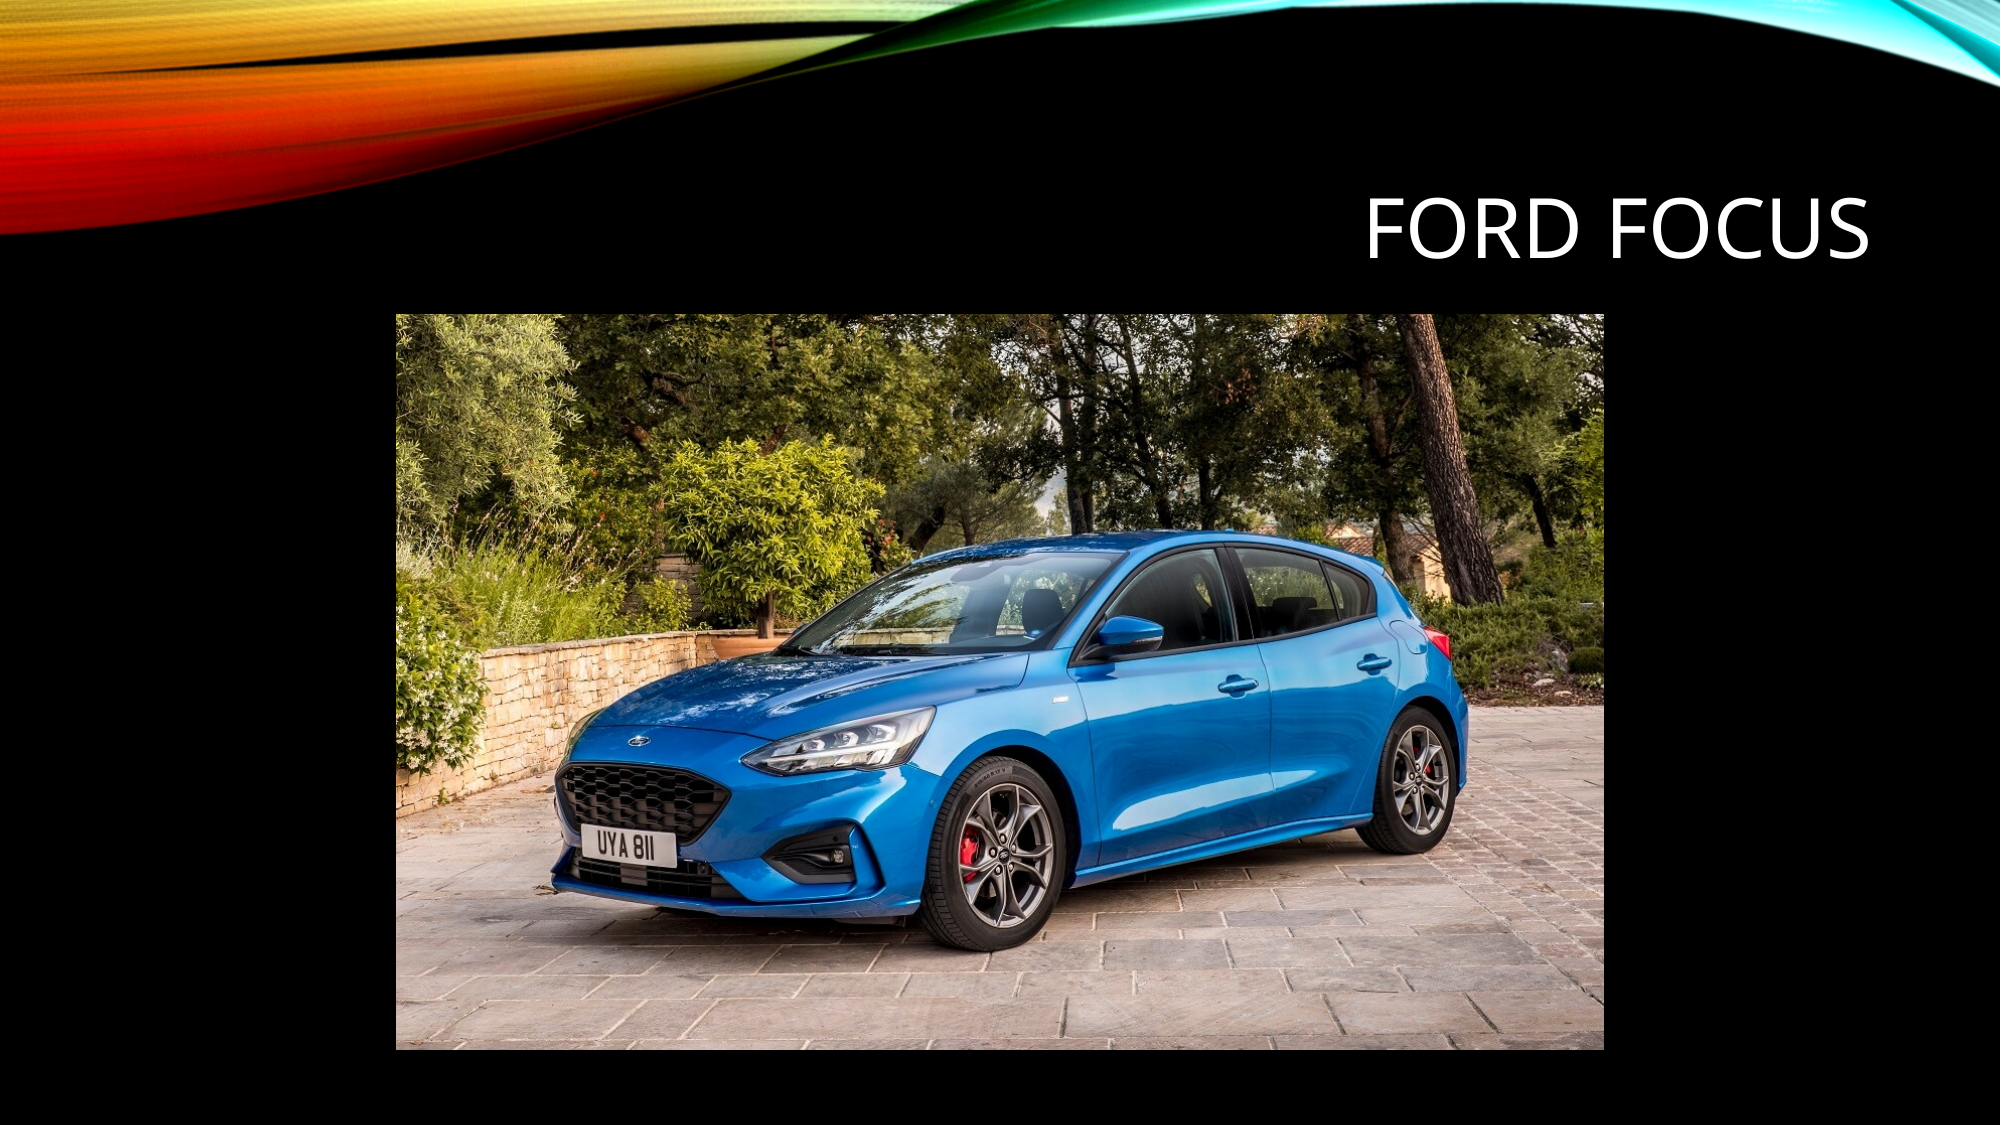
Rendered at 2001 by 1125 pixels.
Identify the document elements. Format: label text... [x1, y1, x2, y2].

picture [0, 0, 2000, 237]
title FORD Focus [474, 125, 1888, 338]
picture [396, 314, 1604, 1051]
